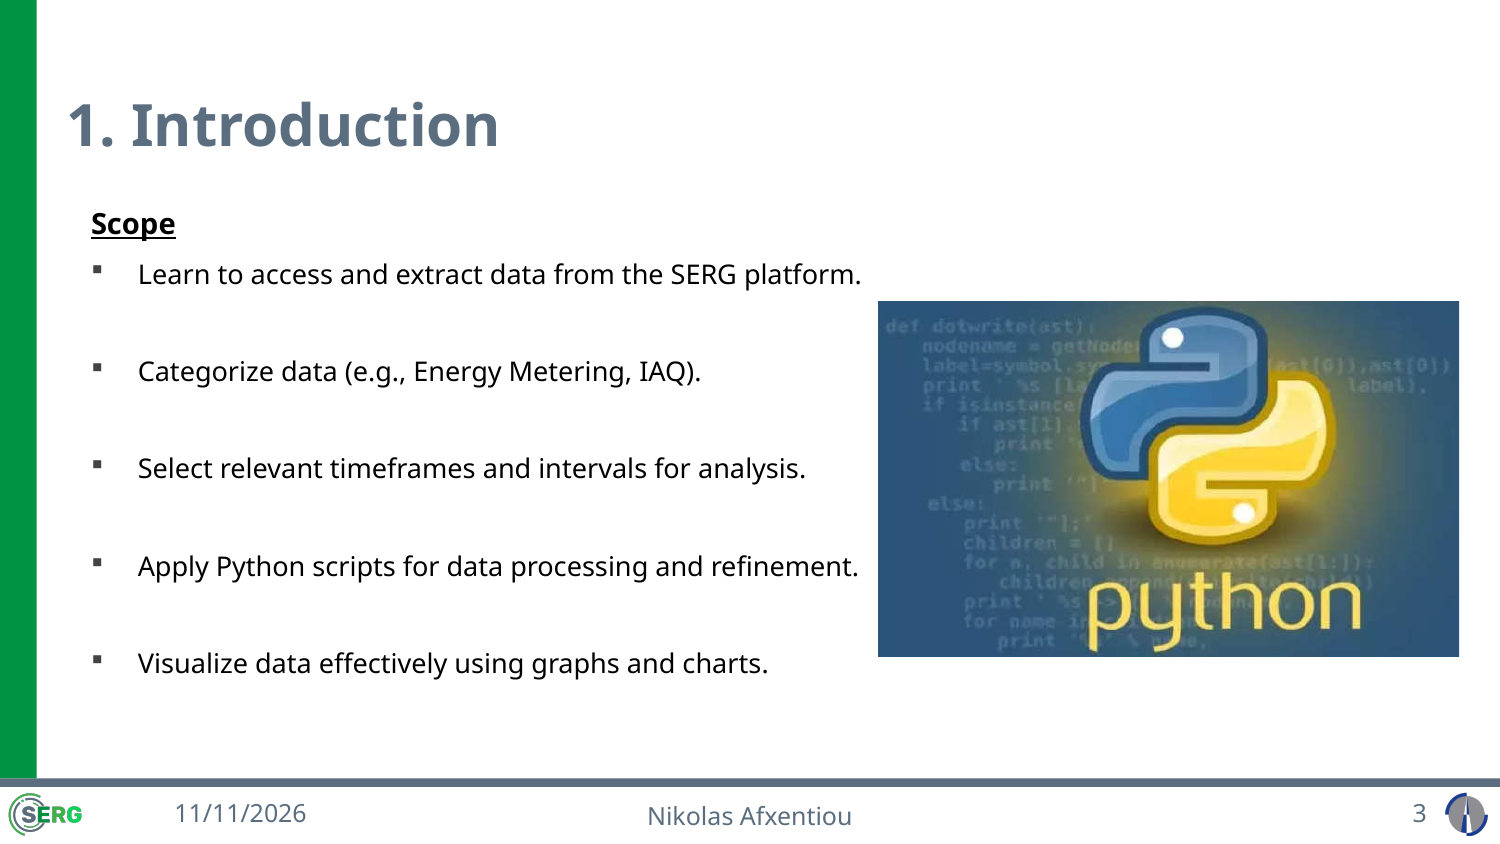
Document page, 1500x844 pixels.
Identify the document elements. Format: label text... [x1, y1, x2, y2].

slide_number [159, 791, 497, 837]
picture [877, 301, 1460, 657]
title 1. Introduction [51, 72, 1449, 167]
picture [1444, 792, 1495, 837]
list Scope Learn to access and extract data from the SERG platform. Categorize data (e.g., Energy Metering, IAQ). Select relevant timeframes and intervals for analysis. Apply Python scripts for data processing and refinement. Visualize data effectively using graphs and charts. [51, 173, 878, 710]
footer Nikolas Afxentiou [496, 792, 1004, 838]
picture [5, 792, 85, 837]
slide_number 3 [1104, 791, 1442, 837]
